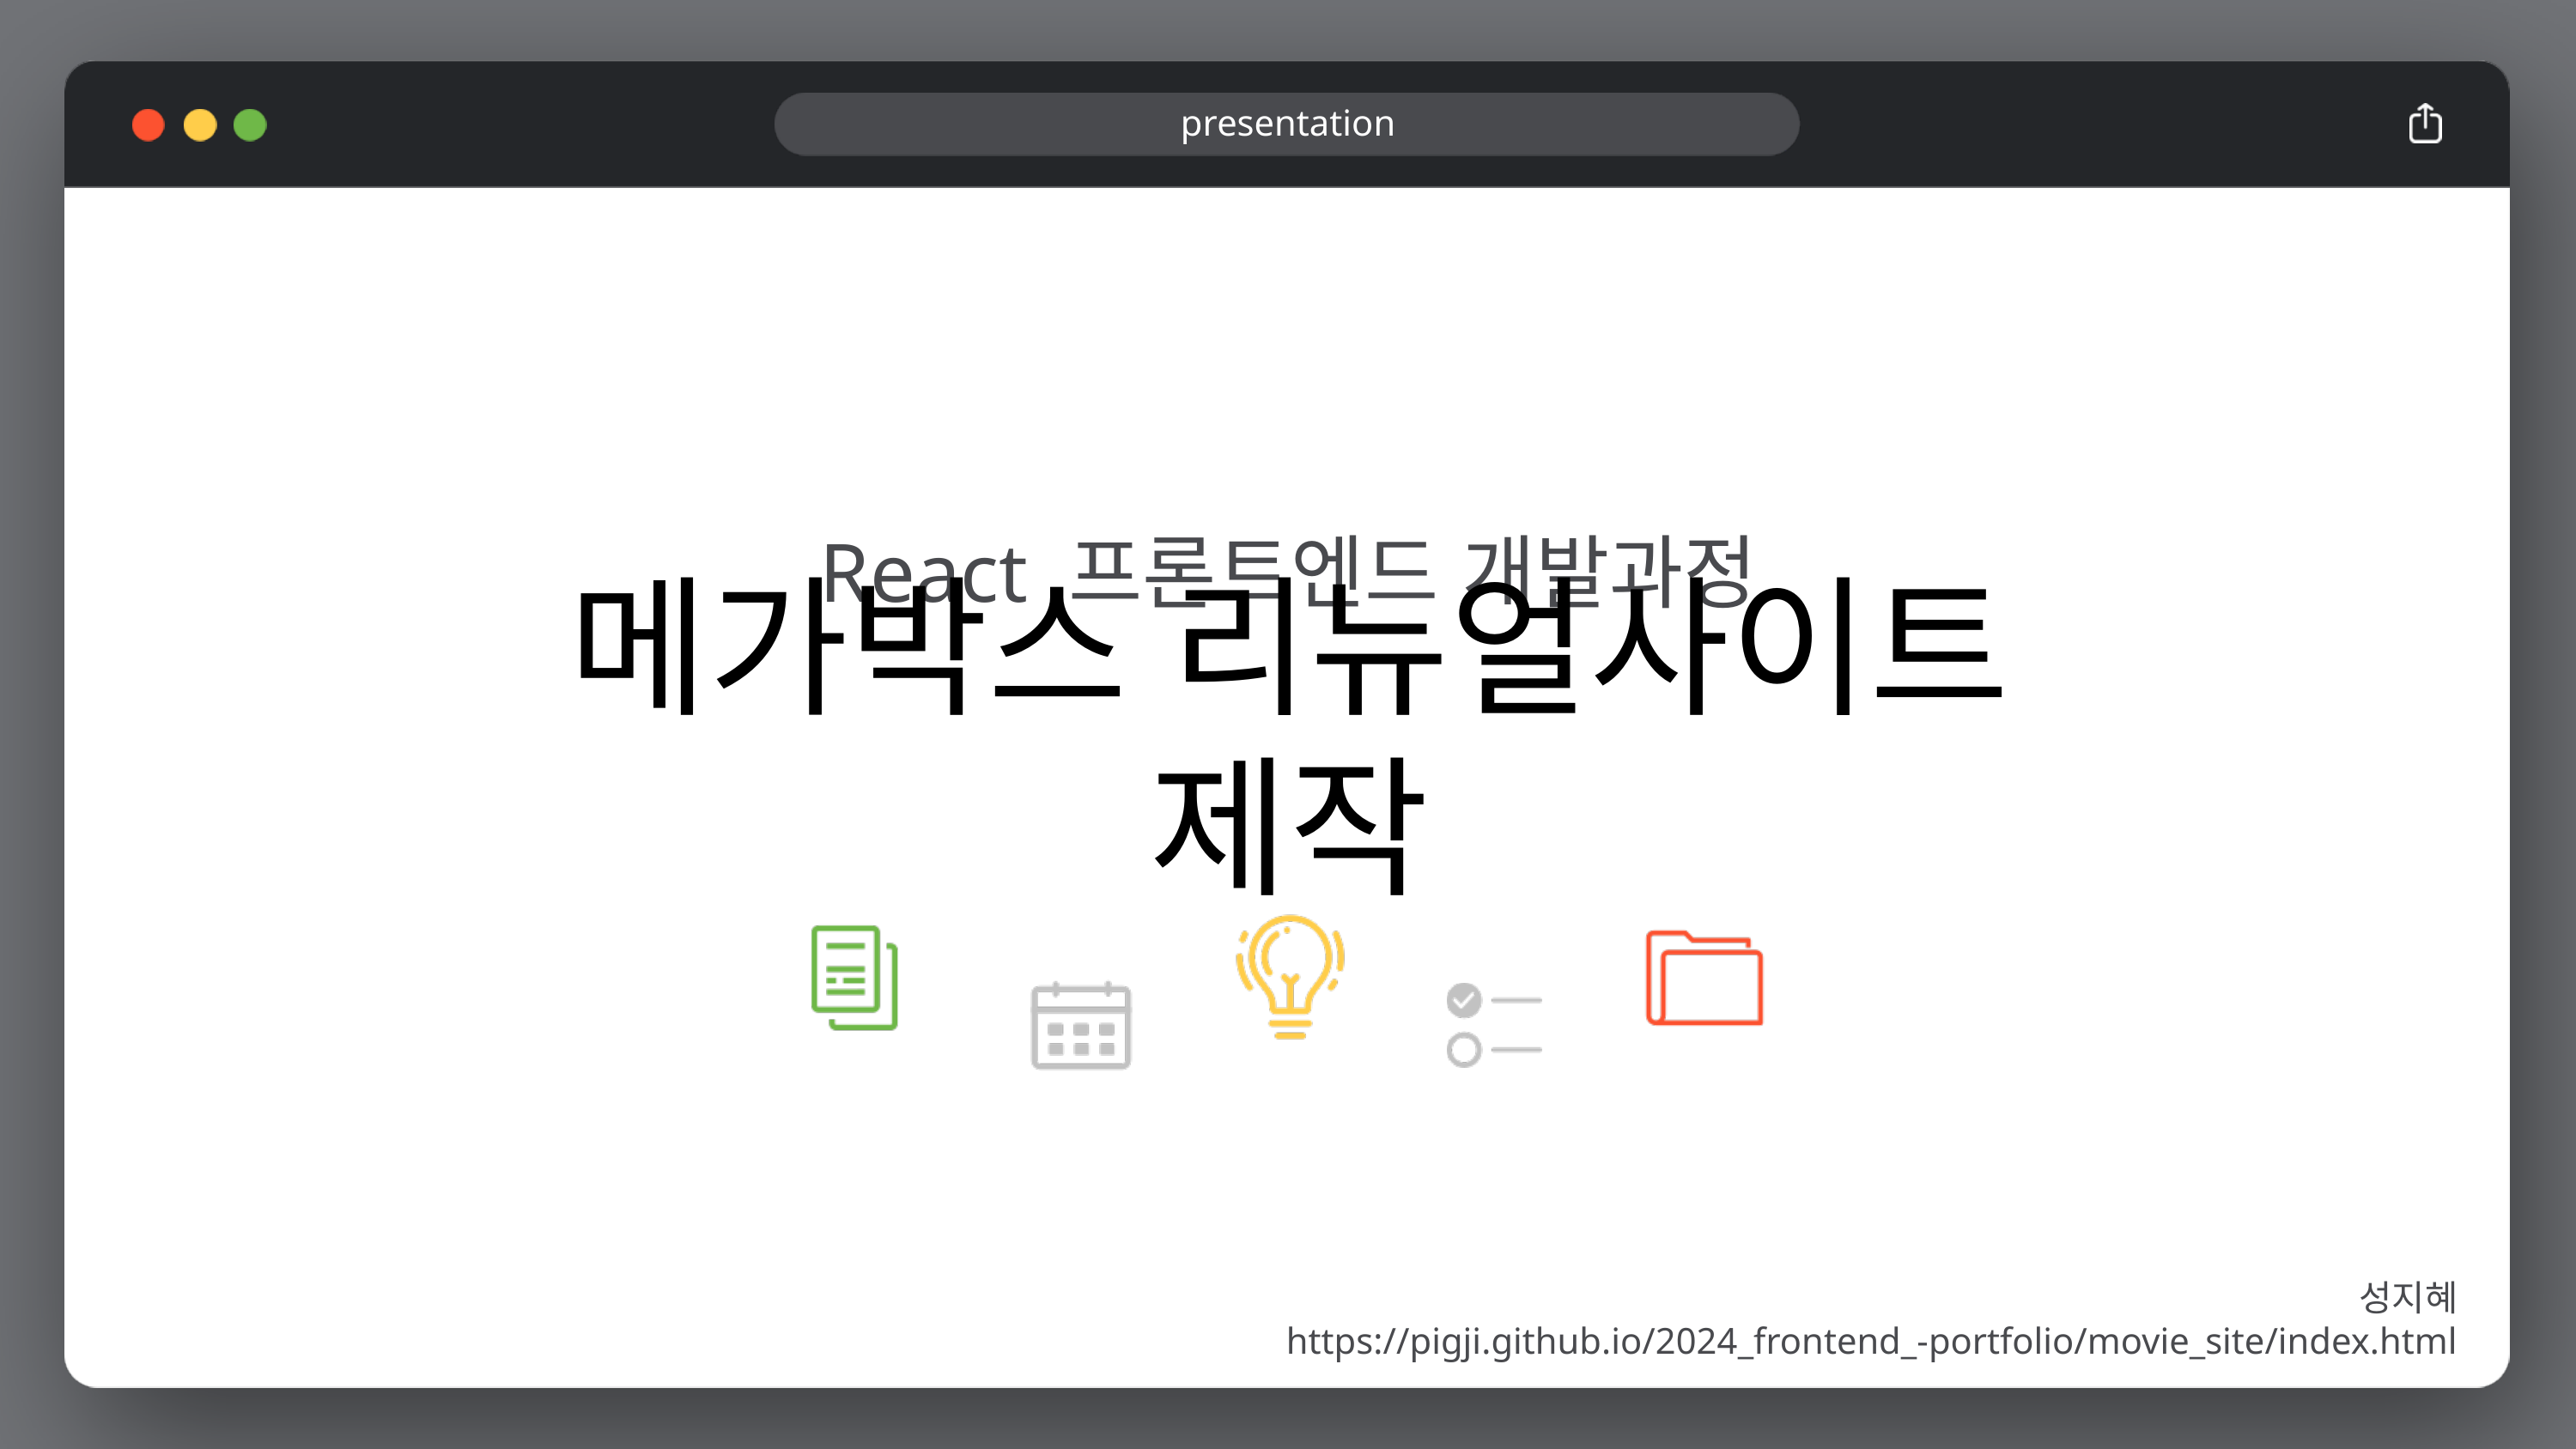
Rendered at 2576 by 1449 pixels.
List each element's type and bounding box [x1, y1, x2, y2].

picture [64, 60, 2511, 1388]
